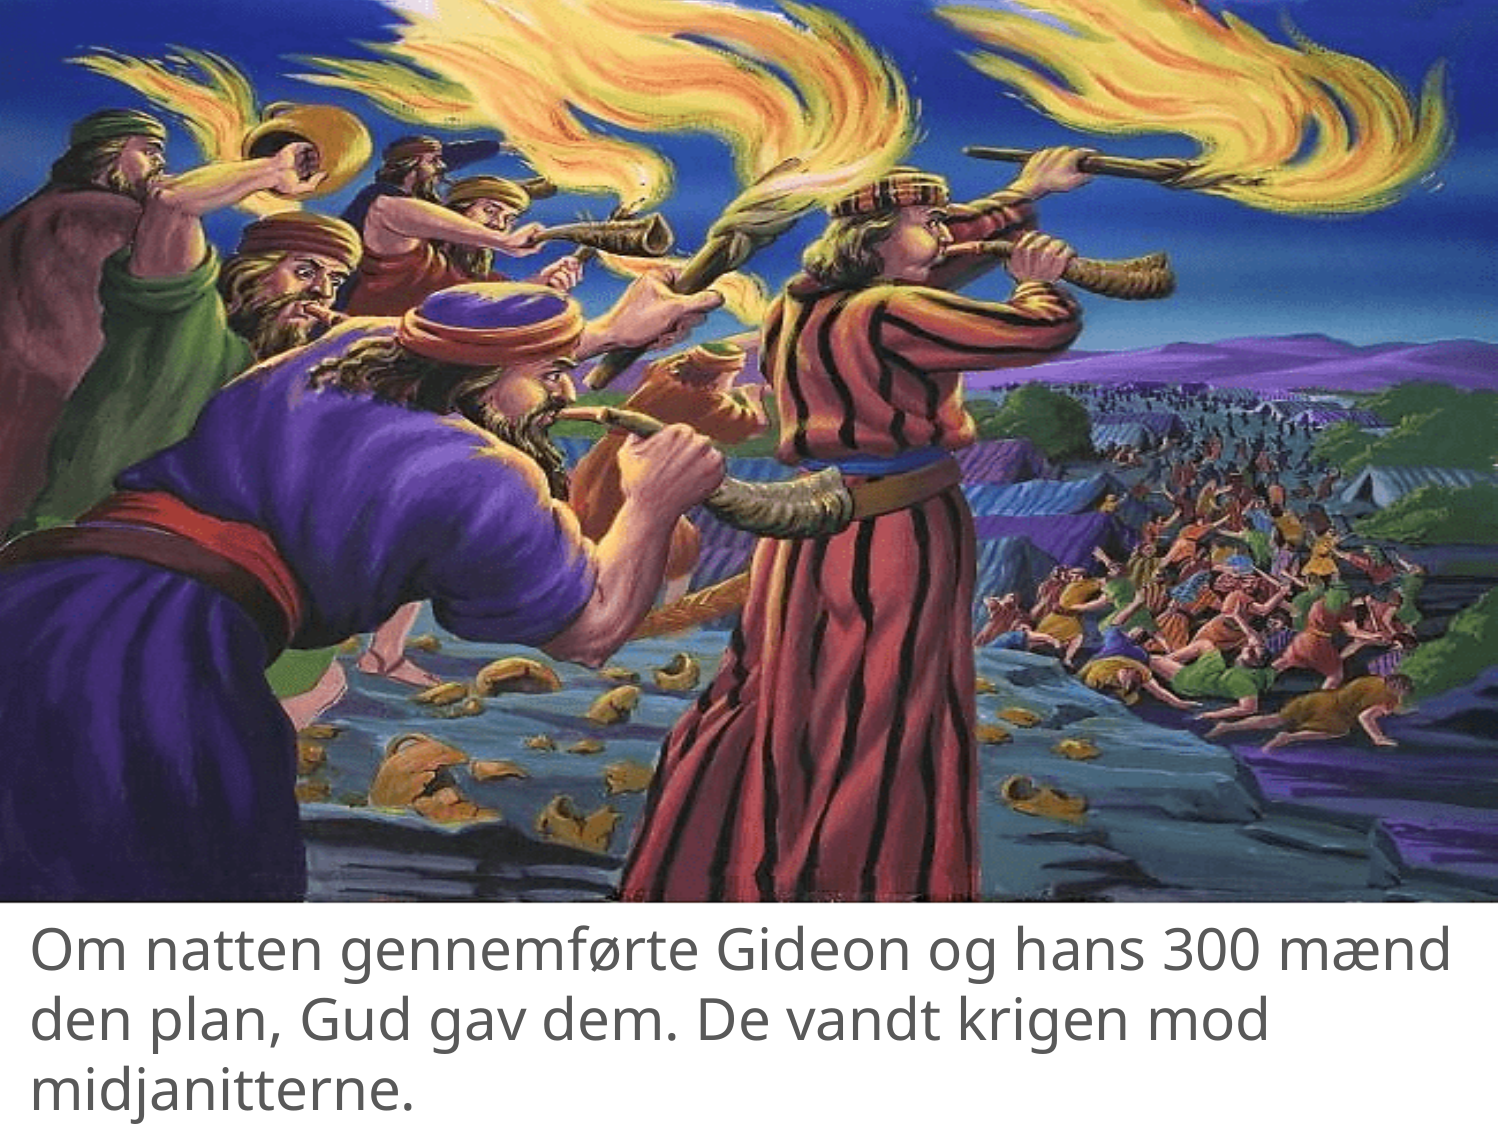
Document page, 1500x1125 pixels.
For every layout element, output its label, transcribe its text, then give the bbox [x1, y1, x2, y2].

text_box Om natten gennemførte Gideon og hans 300 mænd den plan, Gud gav dem. De vandt krigen mod midjanitterne. [14, 911, 1500, 1125]
picture [0, 0, 1498, 906]
